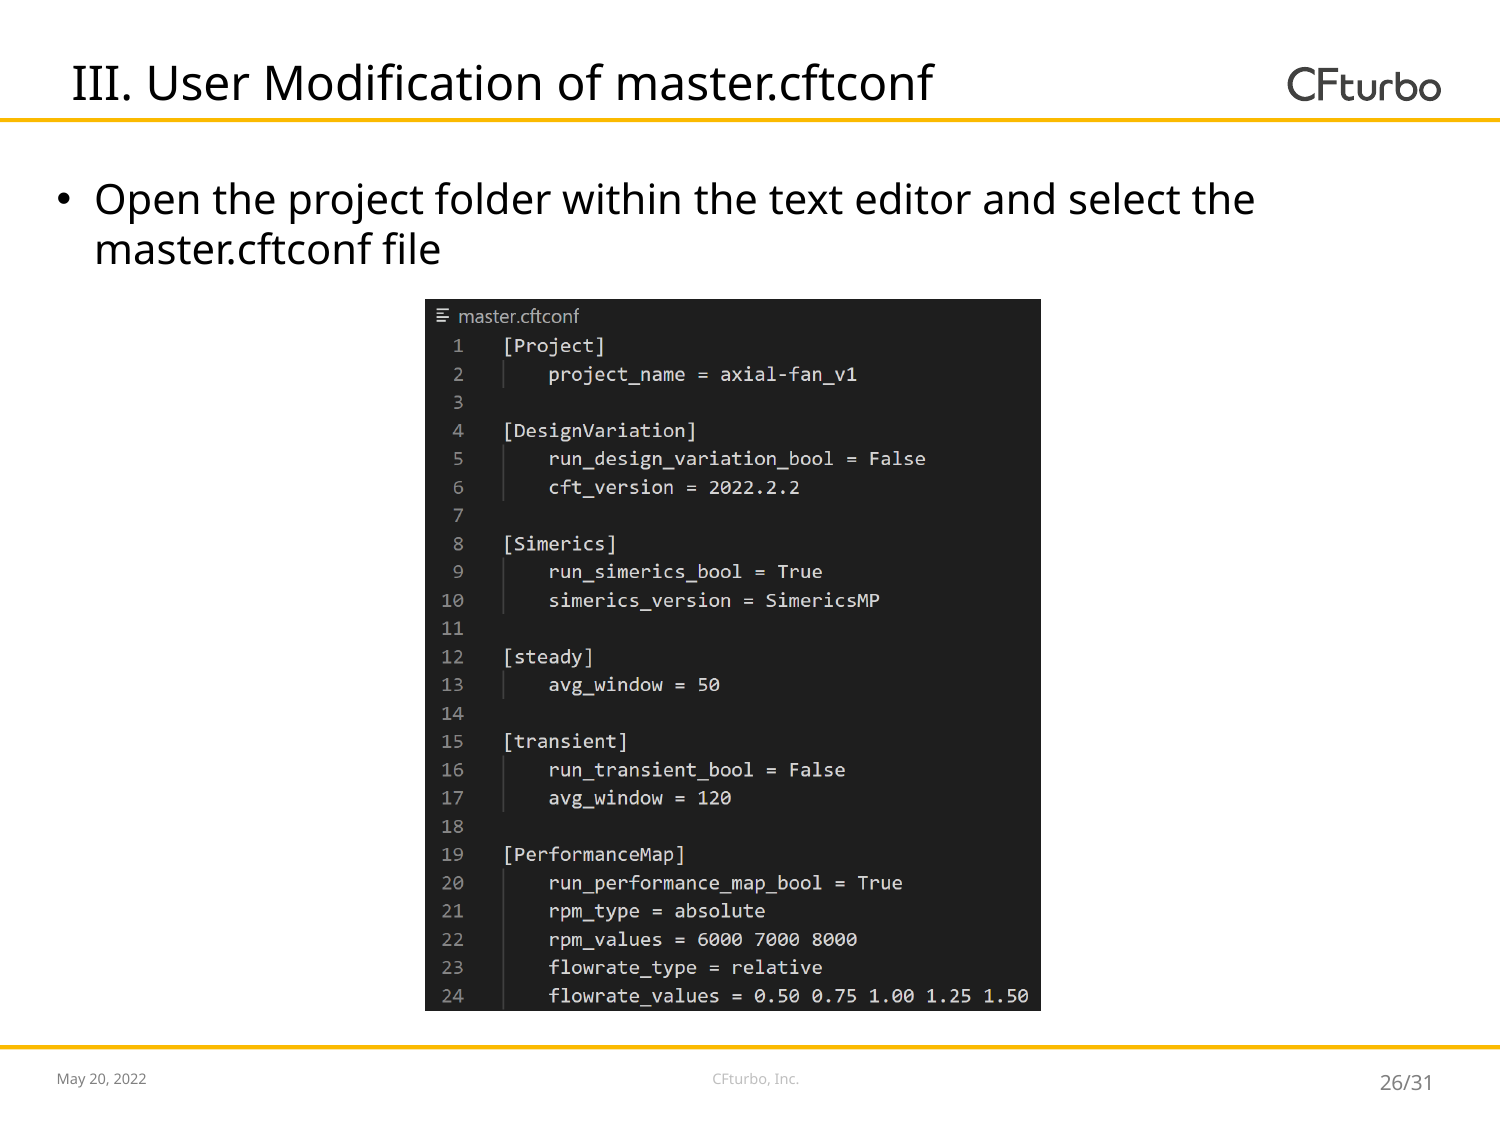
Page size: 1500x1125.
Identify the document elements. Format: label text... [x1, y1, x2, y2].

footer CFturbo, Inc. [372, 1070, 1140, 1090]
picture [424, 299, 1041, 1011]
title III. User Modification of master.cftconf [56, 56, 1270, 114]
list Open the project folder within the text editor and select the master.cftconf file [56, 172, 1435, 1029]
